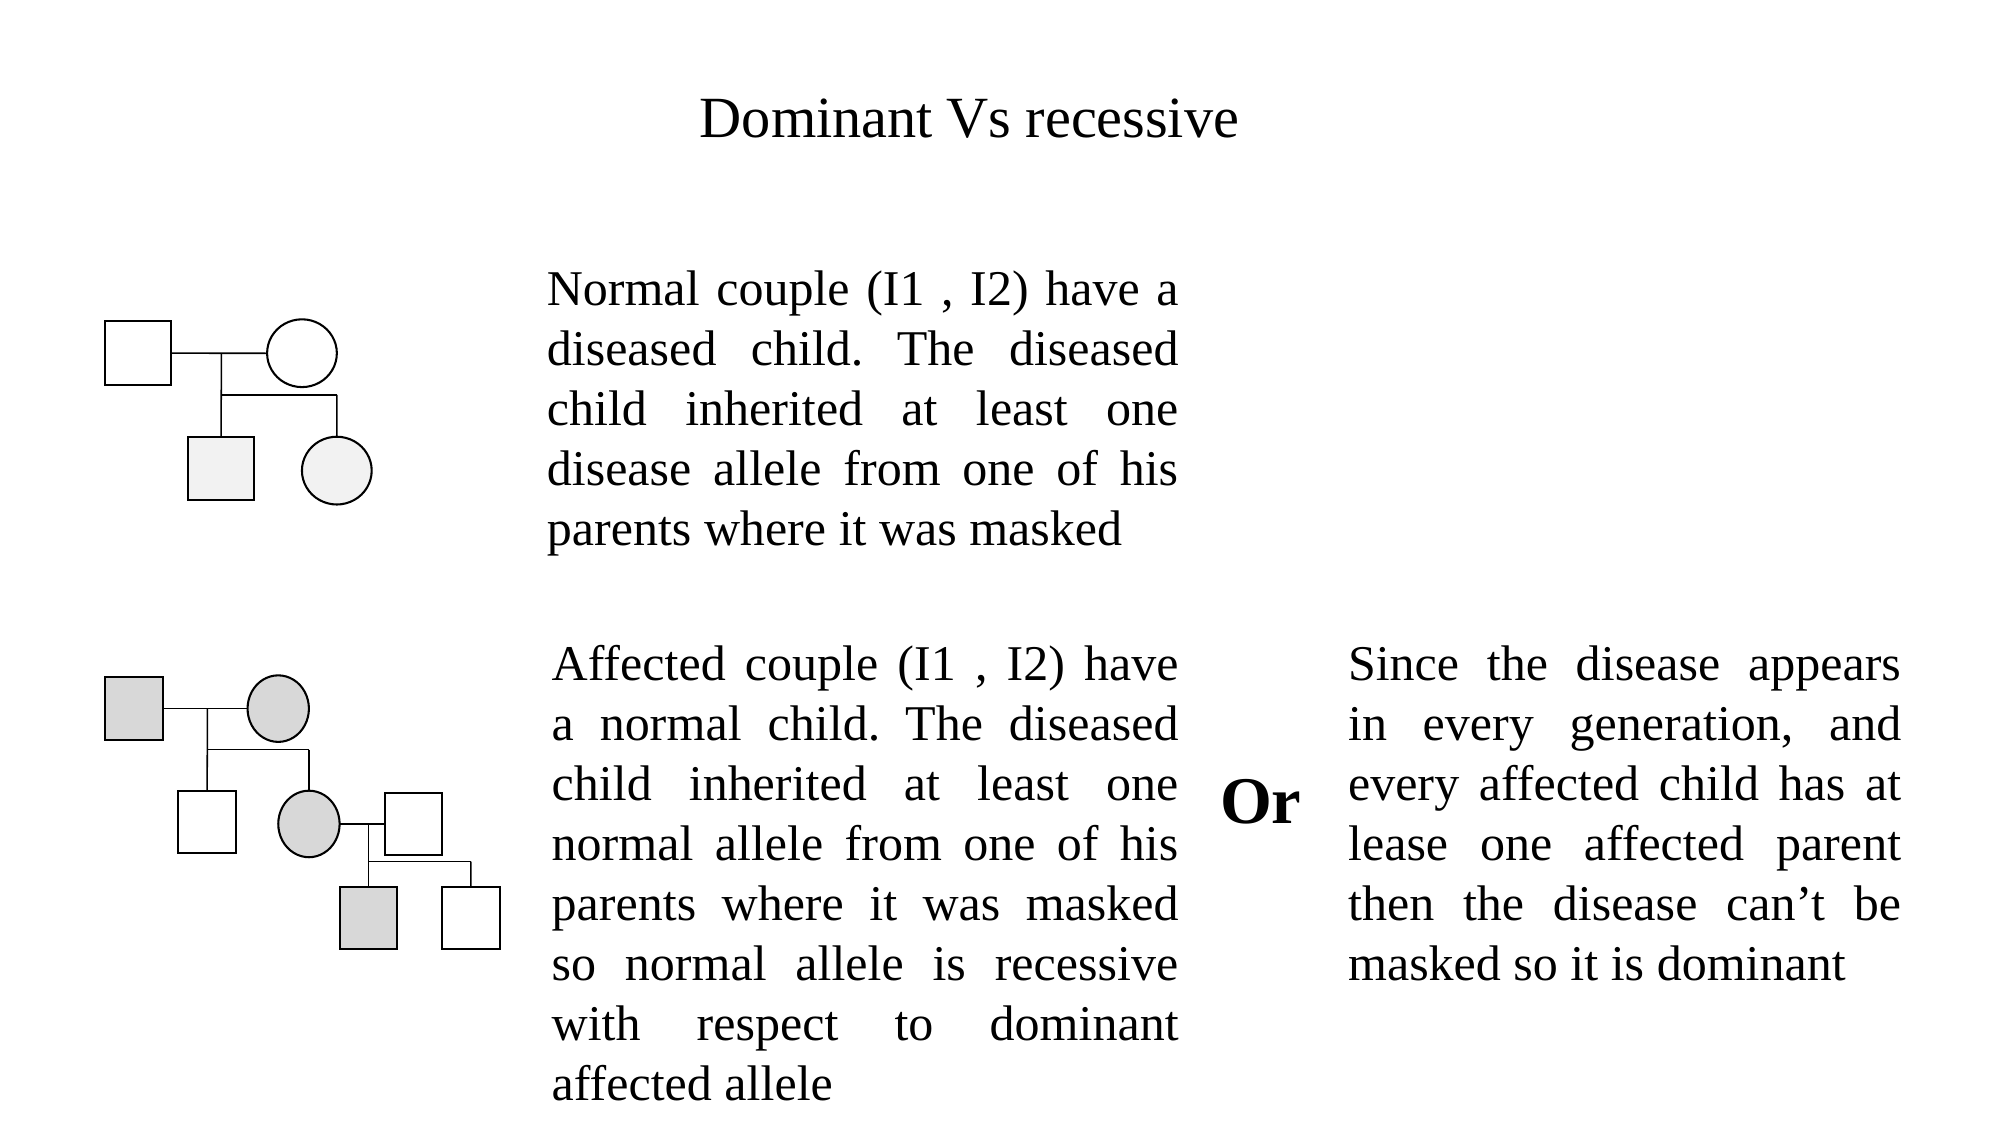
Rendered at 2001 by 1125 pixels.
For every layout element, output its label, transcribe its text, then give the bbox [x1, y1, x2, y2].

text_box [105, 675, 500, 950]
text_box Or [1205, 749, 1327, 845]
text_box Affected couple (I1 , I2) have a normal child. The diseased child inherited at least one normal allele from one of his parents where it was masked so normal allele is recessive with respect to dominant affected allele [536, 622, 1194, 1118]
list Dominant Vs recessive [137, 79, 1863, 171]
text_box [105, 319, 372, 505]
text_box Since the disease appears in every generation, and every affected child has at lease one affected parent then the disease can’t be masked so it is dominant [1333, 622, 1917, 998]
text_box Normal couple (I1 , I2) have a diseased child. The diseased child inherited at least one disease allele from one of his parents where it was masked [531, 247, 1194, 563]
